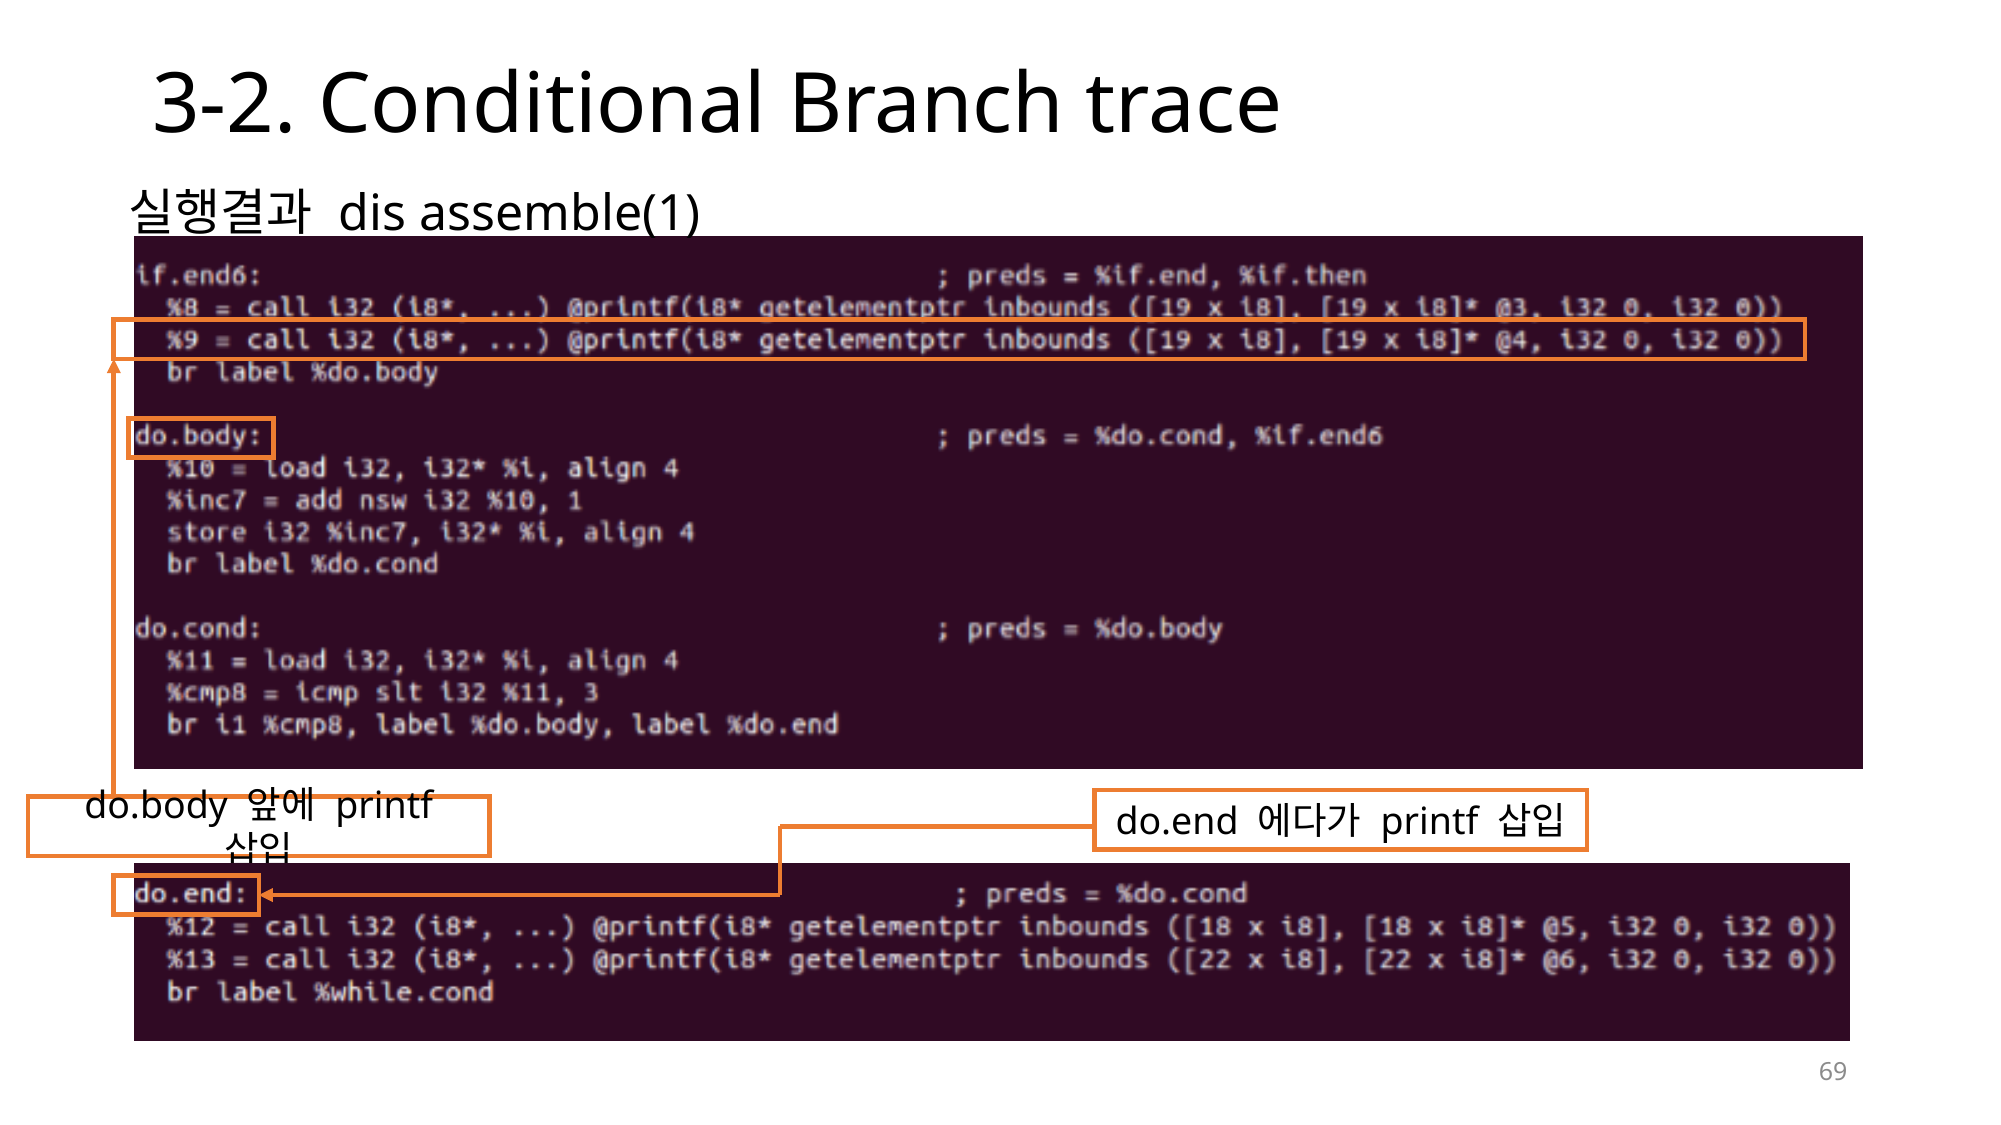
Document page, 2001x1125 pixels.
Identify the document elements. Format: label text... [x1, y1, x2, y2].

text_box 실행결과 dis assemble(1) [113, 172, 716, 248]
slide_number 69 [1412, 1042, 1863, 1103]
text_box [113, 319, 134, 360]
picture [134, 236, 1863, 769]
text_box [127, 417, 134, 459]
picture [134, 863, 1850, 1041]
text_box do.body 앞에 printf 삽입 [27, 796, 491, 857]
text_box [113, 874, 134, 916]
title 3-2. Conditional Branch trace [137, 59, 1863, 153]
text_box do.end 에다가 printf 삽입 [1094, 789, 1588, 850]
